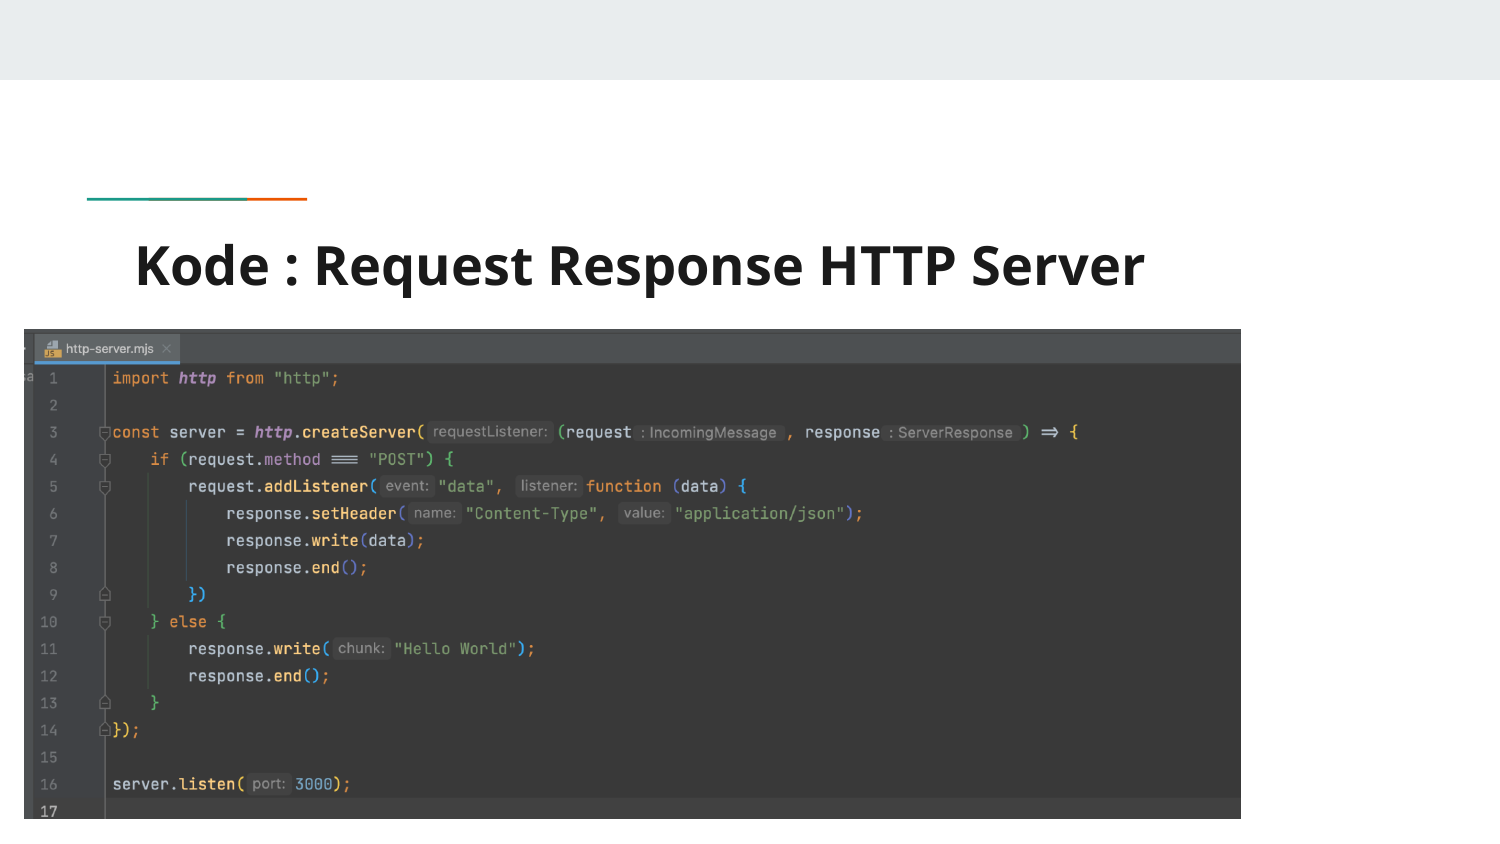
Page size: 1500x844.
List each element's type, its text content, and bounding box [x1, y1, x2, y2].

title Kode : Request Response HTTP Server [119, 216, 1381, 305]
picture [24, 328, 1241, 819]
